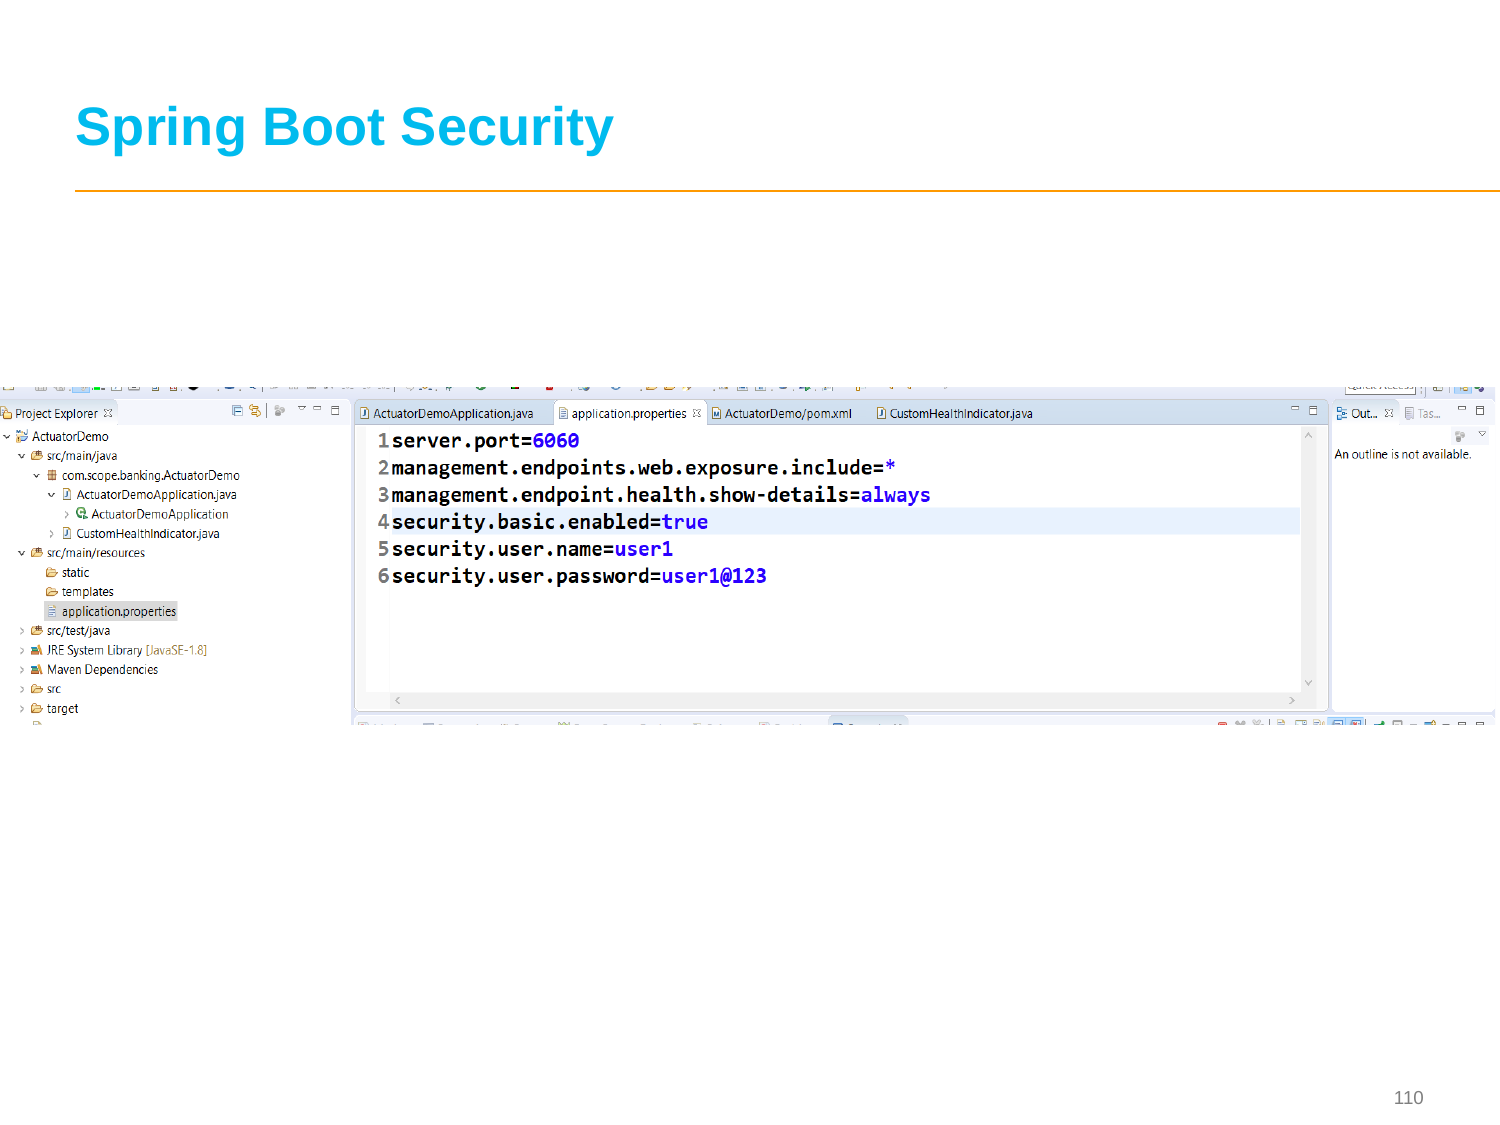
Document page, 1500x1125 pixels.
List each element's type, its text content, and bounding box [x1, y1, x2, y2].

title Spring Boot Security [75, 27, 1422, 157]
picture [0, 387, 1496, 726]
